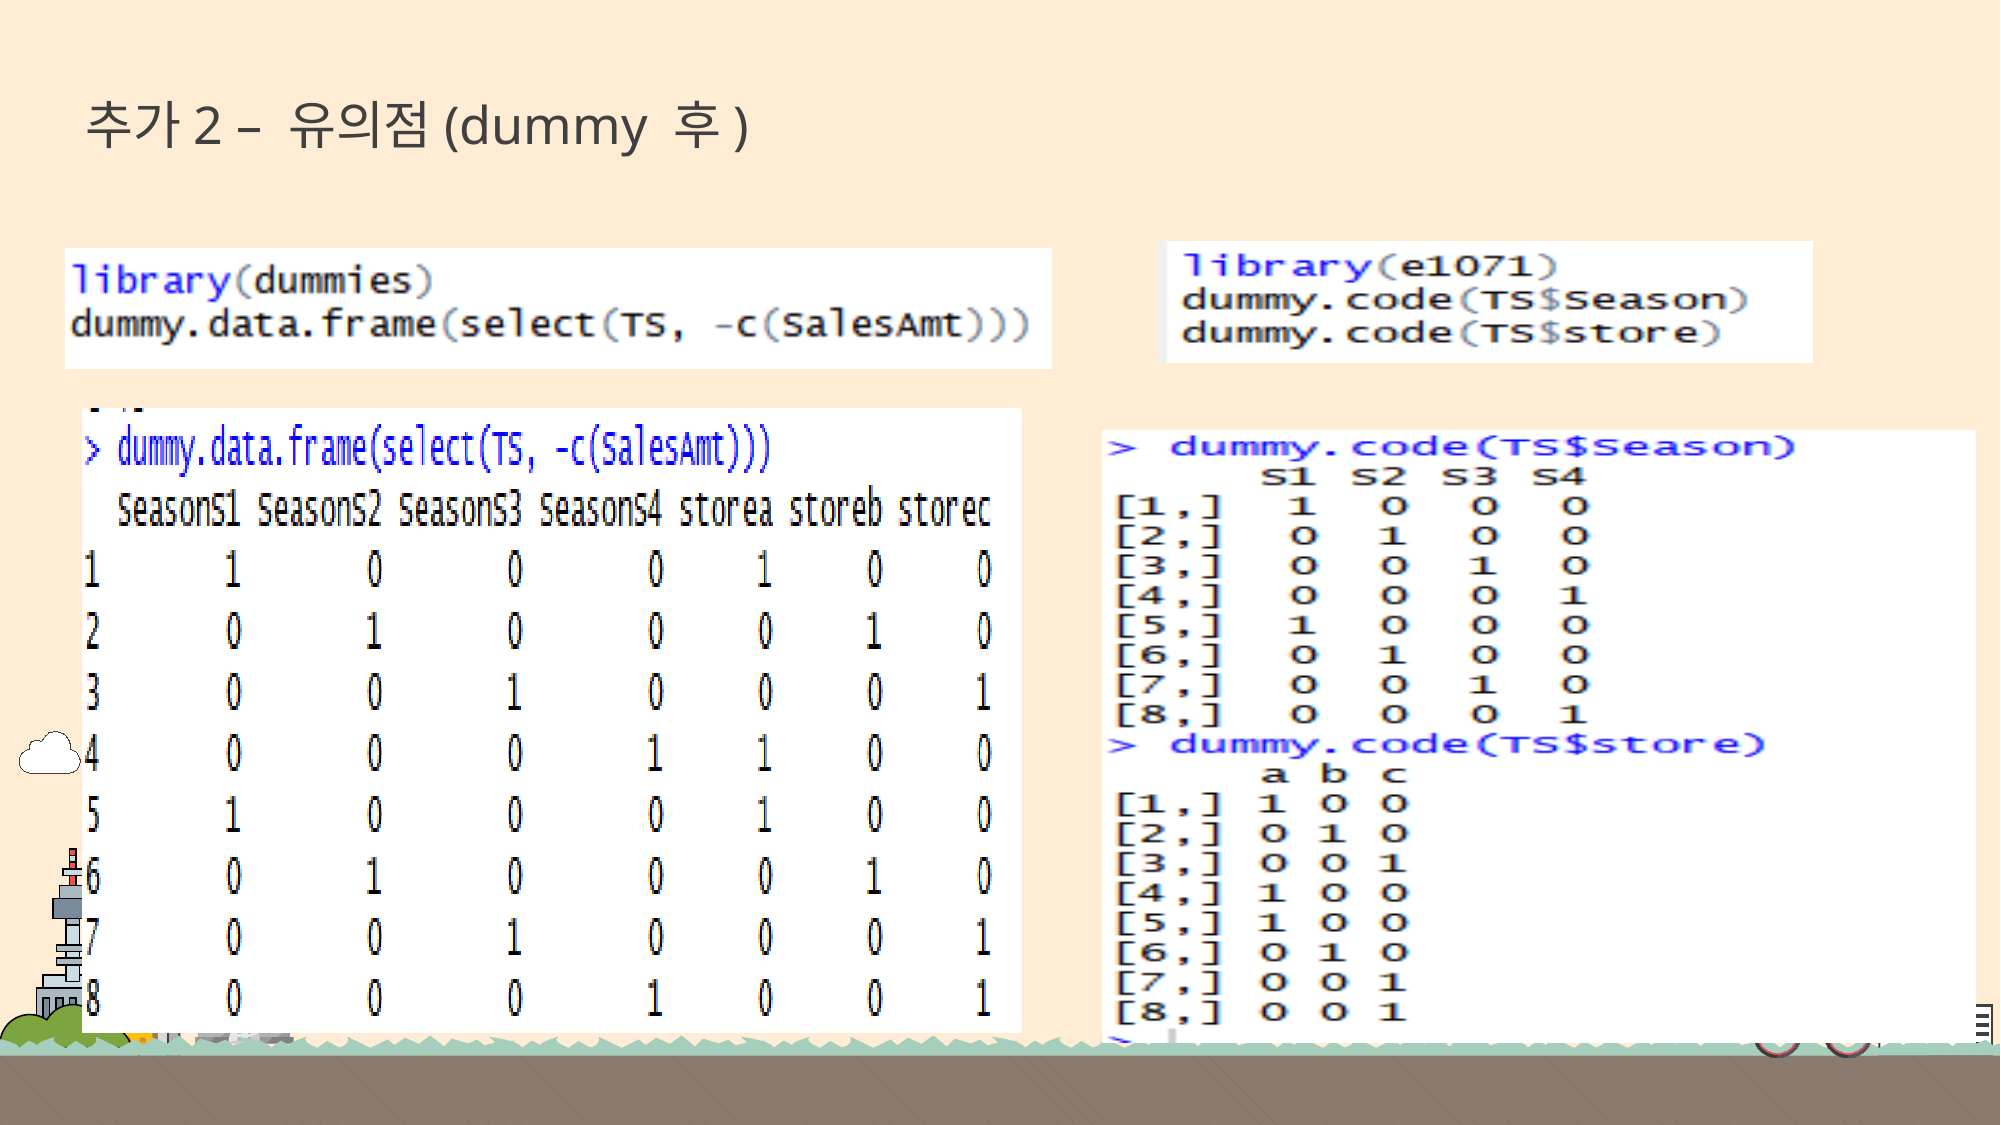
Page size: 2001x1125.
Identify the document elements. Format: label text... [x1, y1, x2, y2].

picture [1102, 430, 1976, 1043]
picture [82, 407, 1022, 1034]
picture [65, 248, 1052, 369]
picture [1158, 241, 1813, 363]
text_box 추가2 – 유의점(dummy 후) [70, 84, 764, 163]
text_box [0, 707, 2000, 1125]
